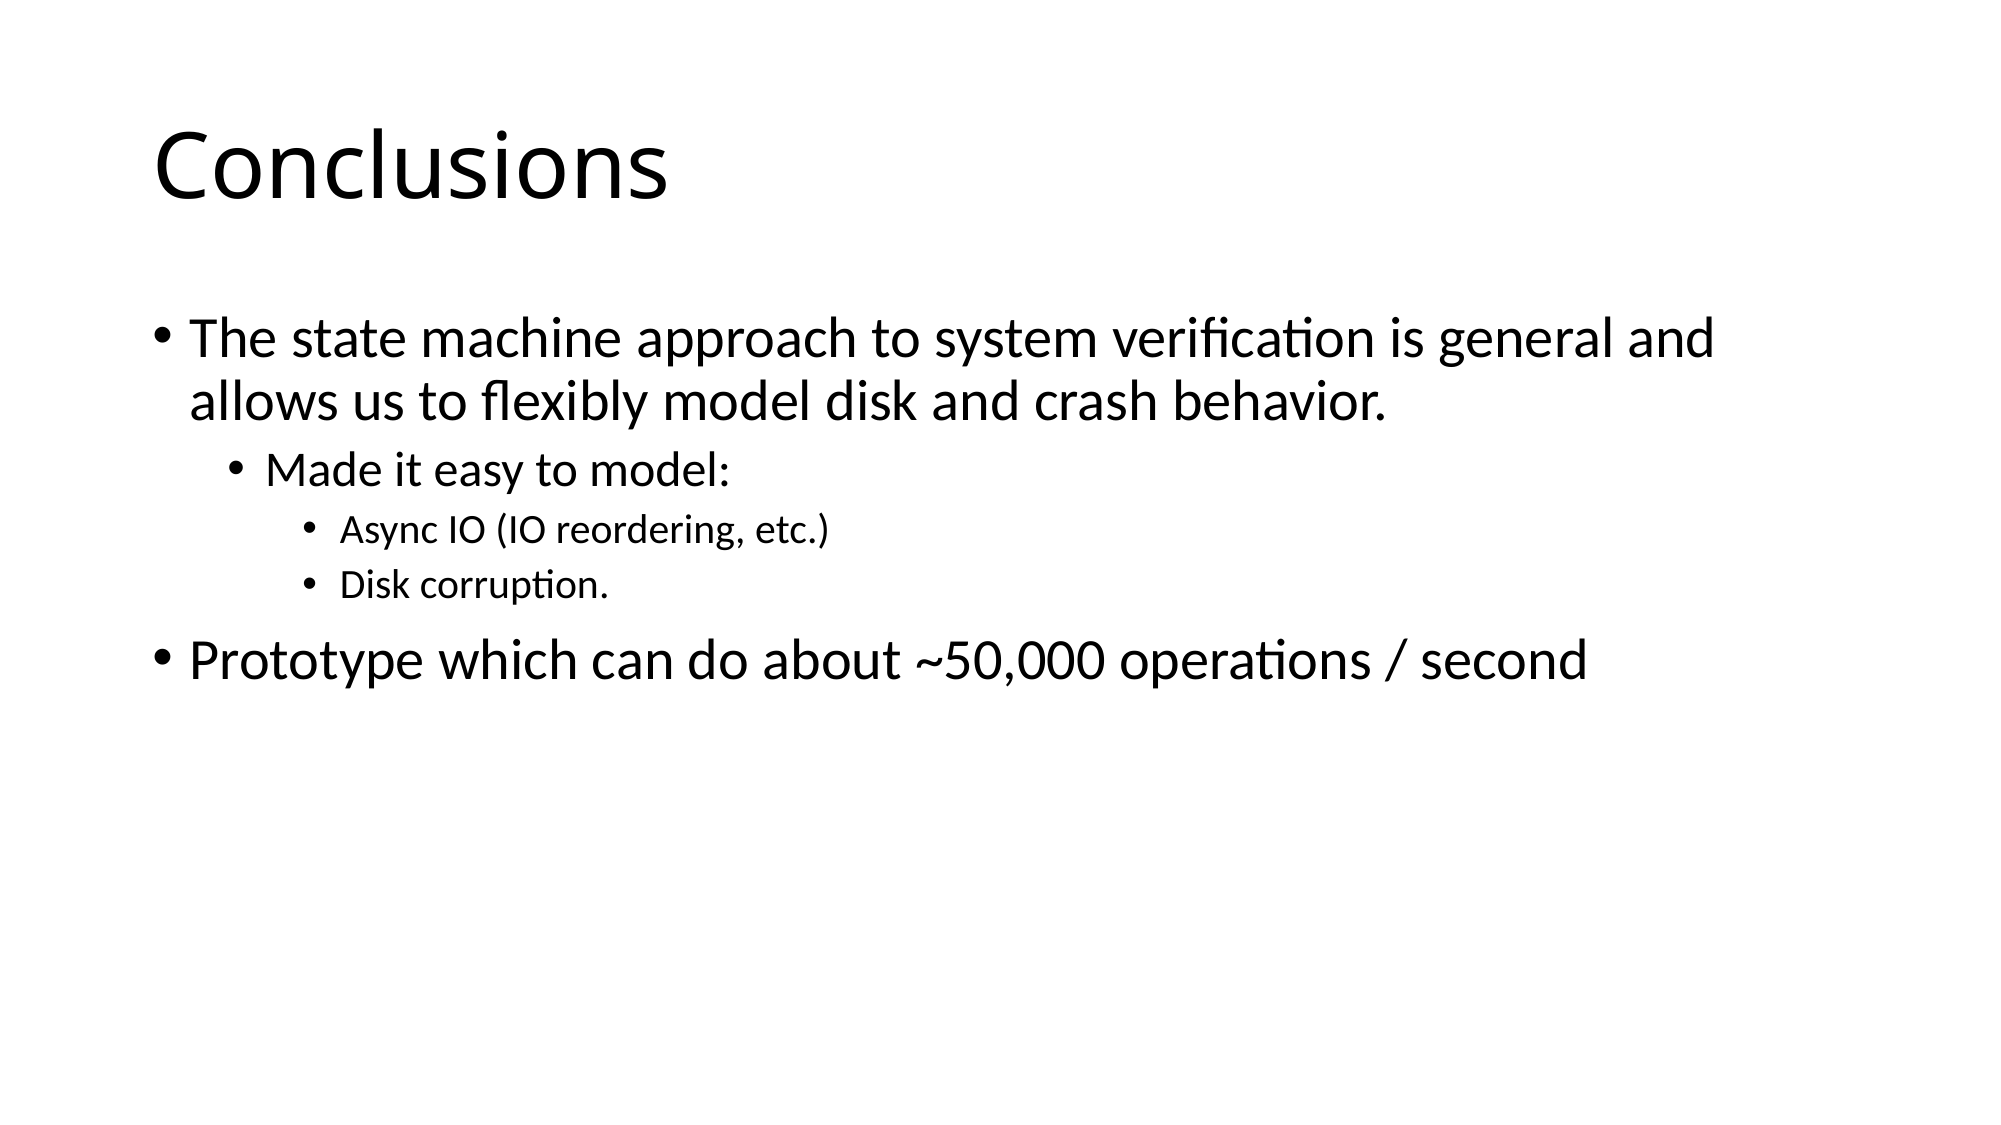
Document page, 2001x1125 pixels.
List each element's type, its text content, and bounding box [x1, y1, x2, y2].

title Conclusions [137, 59, 1863, 278]
list The state machine approach to system verification is general and allows us to flexibly model disk and crash behavior. Made it easy to model: Async IO (IO reordering, etc.) Disk corruption. Prototype which can do about ~50,000 operations / second [137, 299, 1863, 1014]
